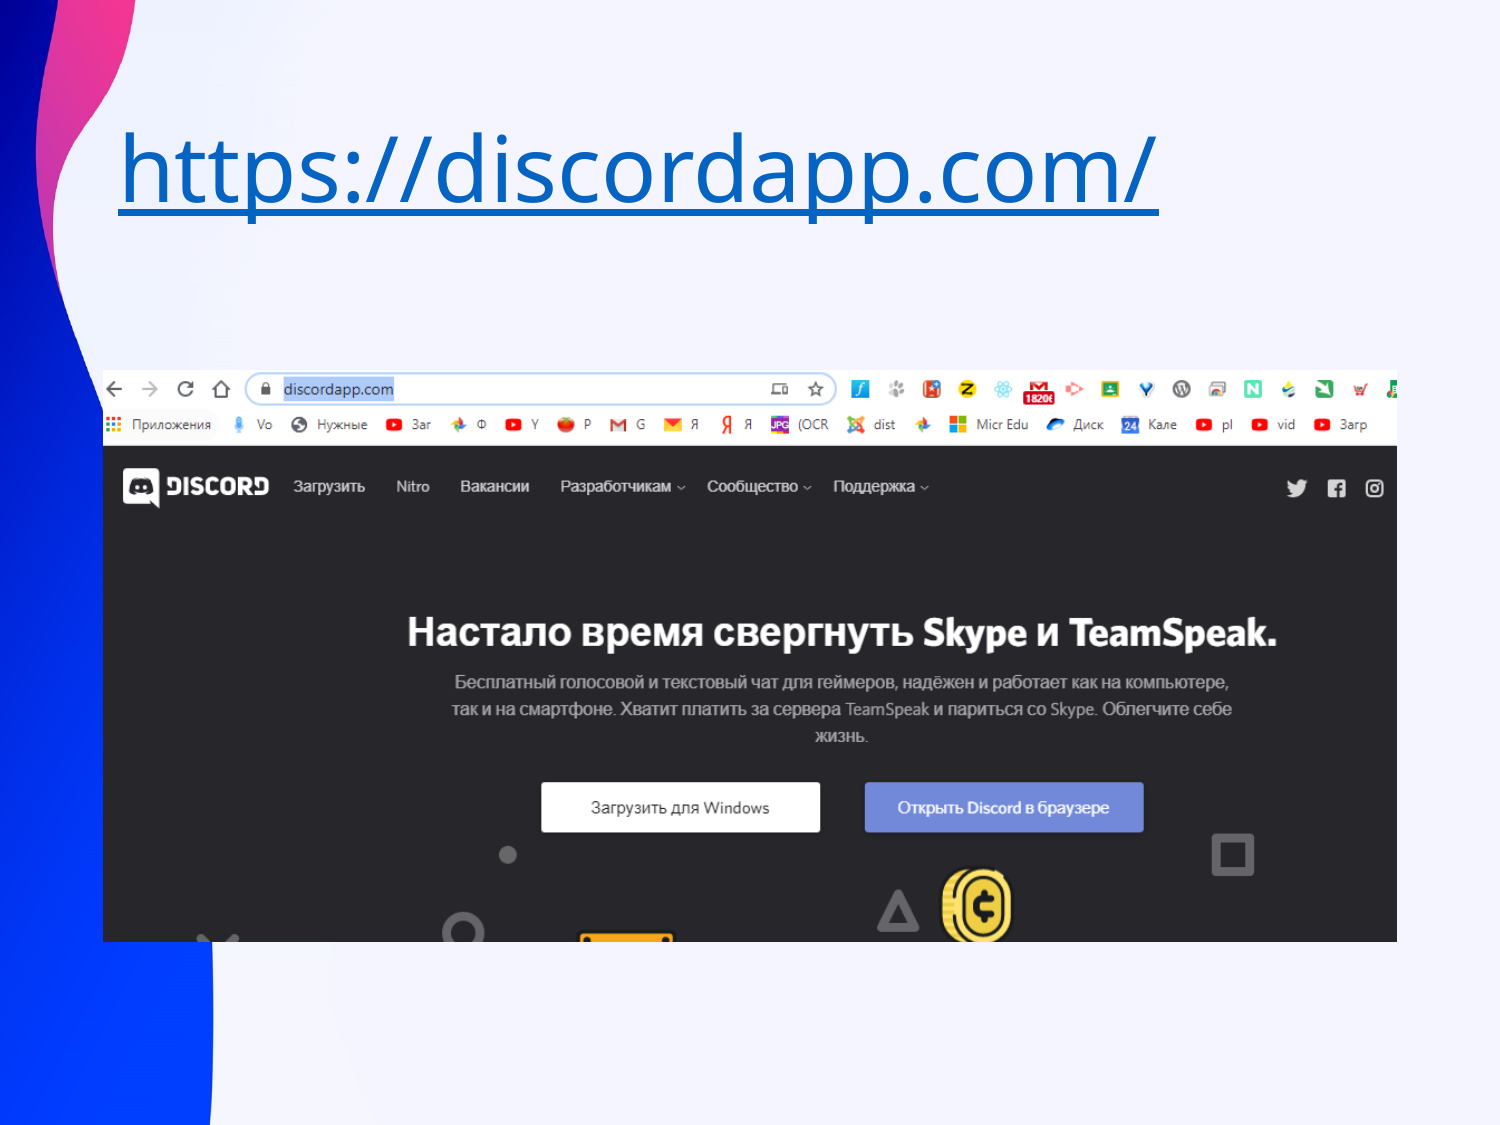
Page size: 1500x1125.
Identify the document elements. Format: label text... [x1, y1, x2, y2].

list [103, 370, 1397, 942]
picture [0, 0, 1500, 1125]
title https://discordapp.com/ [103, 59, 1397, 278]
